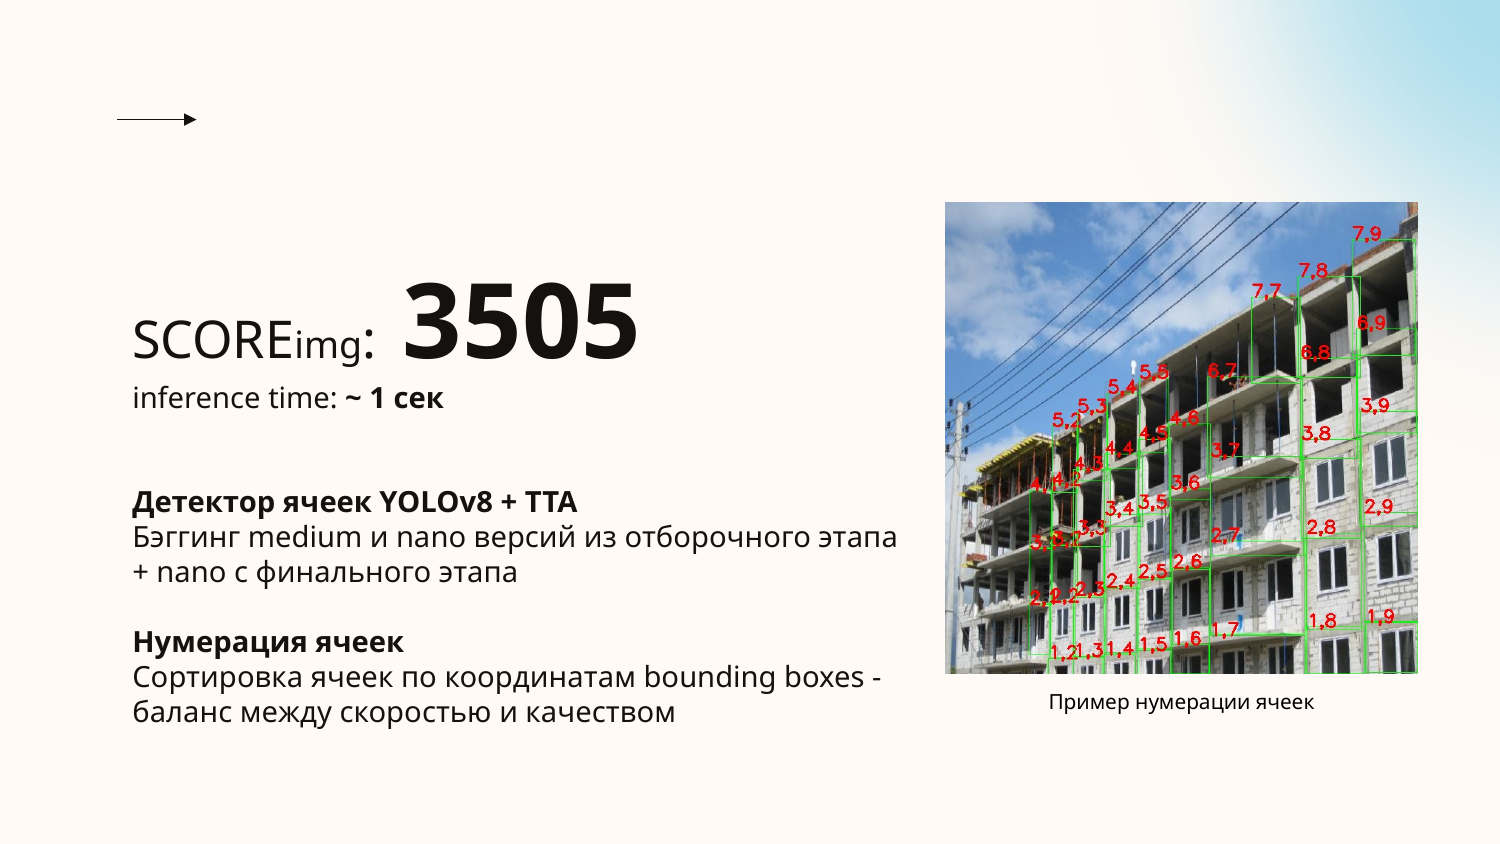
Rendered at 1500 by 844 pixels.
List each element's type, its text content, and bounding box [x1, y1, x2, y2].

subtitle Детектор ячеек YOLOv8 + TTA Бэггинг medium и nano версий из отборочного этапа + nano с финального этапа Нумерация ячеек Сортировка ячеек по координатам bounding boxes - баланс между скоростью и качеством [117, 468, 916, 738]
text_box Пример нумерации ячеек [934, 673, 1429, 747]
title SCOREimg: 3505 inference time: ~ 1 сек [117, 273, 899, 430]
picture [749, 0, 1500, 756]
